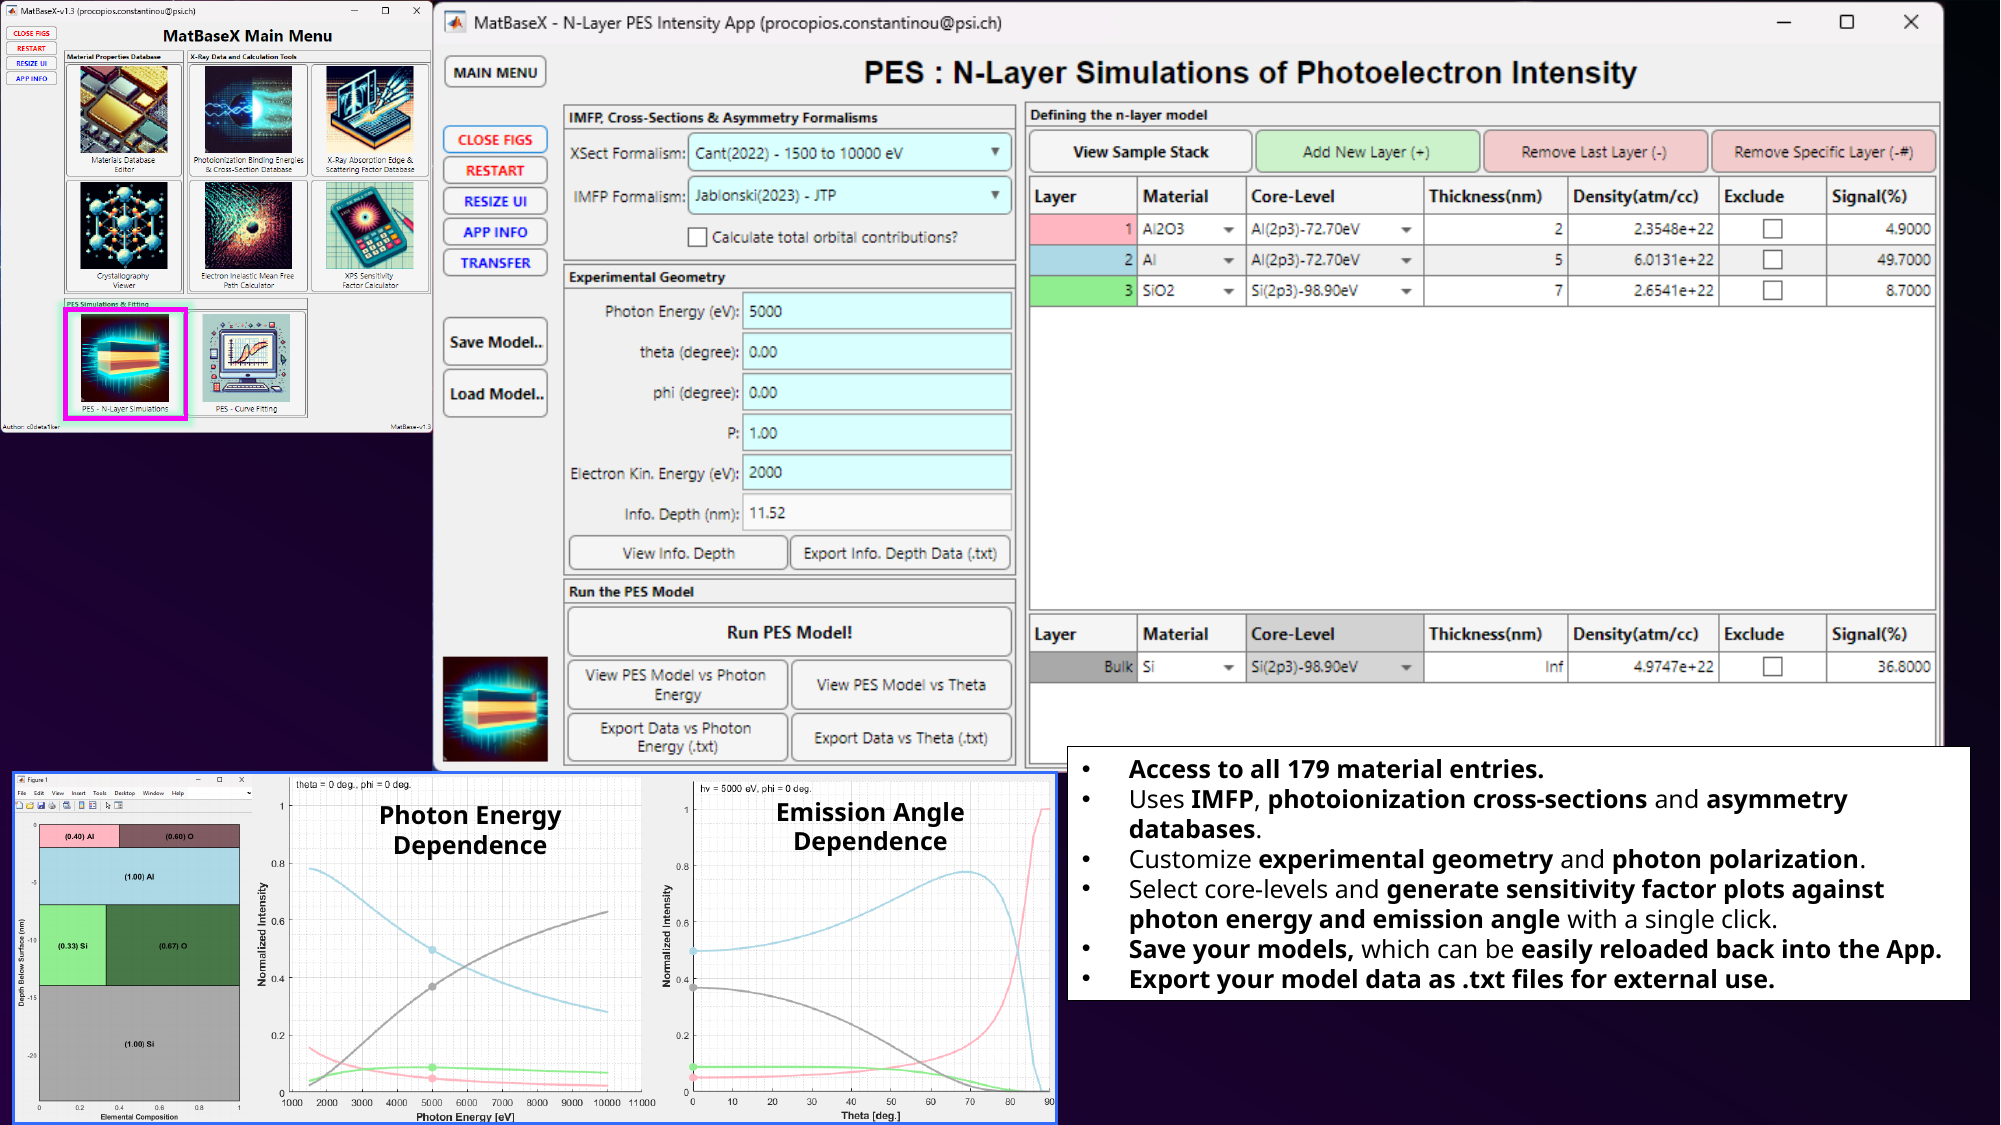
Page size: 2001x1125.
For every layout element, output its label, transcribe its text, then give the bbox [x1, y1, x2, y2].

text_box Access to all 179 material entries. Uses IMFP, photoionization cross-sections and asymmetry databases. Customize experimental geometry and photon polarization. Select core-levels and generate sensitivity factor plots against photon energy and emission angle with a single click. Save your models, which can be easily reloaded back into the App. Export your model data as .txt files for external use. [1067, 746, 1971, 1001]
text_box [0, 0, 433, 433]
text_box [13, 772, 1057, 1124]
picture [432, 1, 1945, 773]
